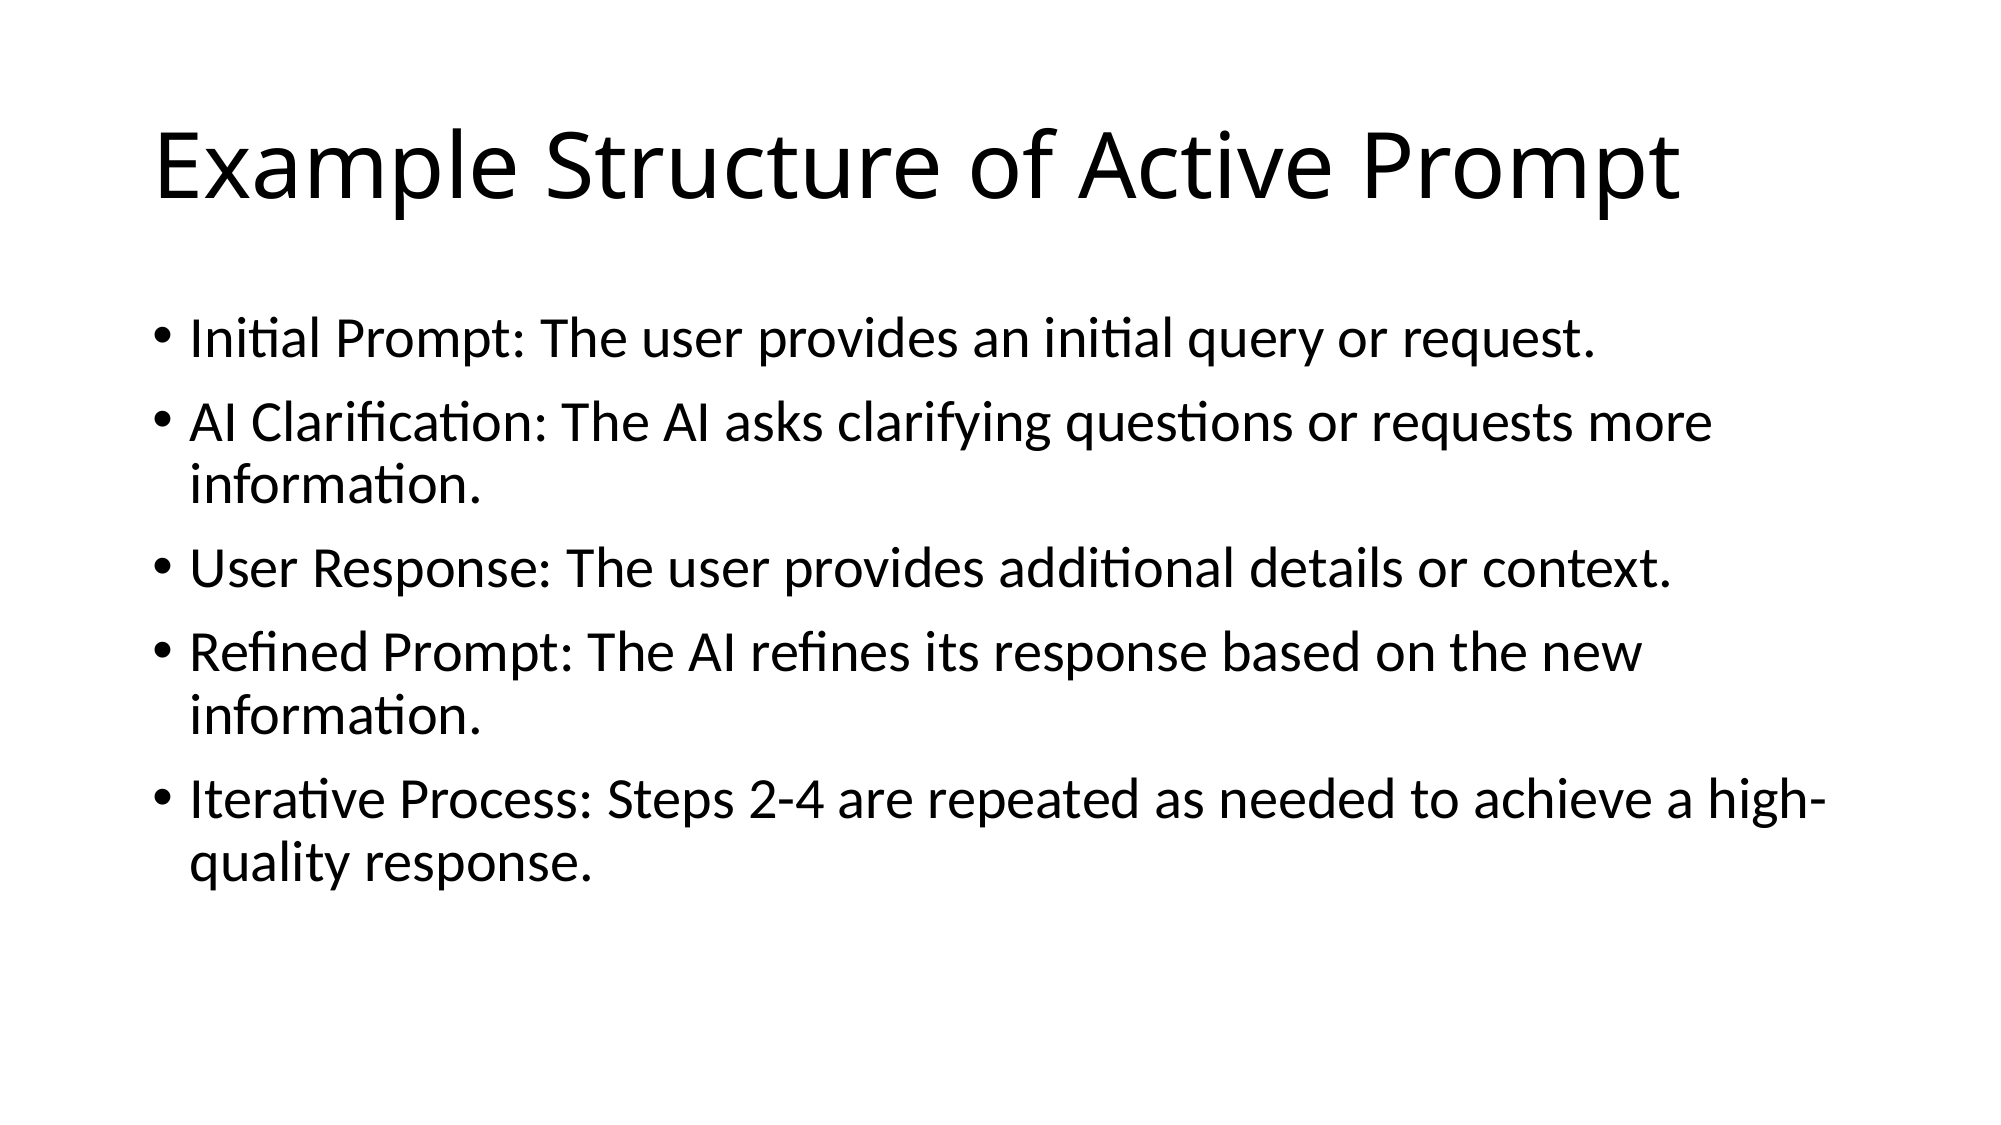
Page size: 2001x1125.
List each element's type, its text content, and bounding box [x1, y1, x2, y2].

list Initial Prompt: The user provides an initial query or request. AI Clarification: The AI asks clarifying questions or requests more information. User Response: The user provides additional details or context. Refined Prompt: The AI refines its response based on the new information. Iterative Process: Steps 2-4 are repeated as needed to achieve a high-quality response. [137, 299, 1863, 1014]
title Example Structure of Active Prompt [137, 59, 1863, 278]
